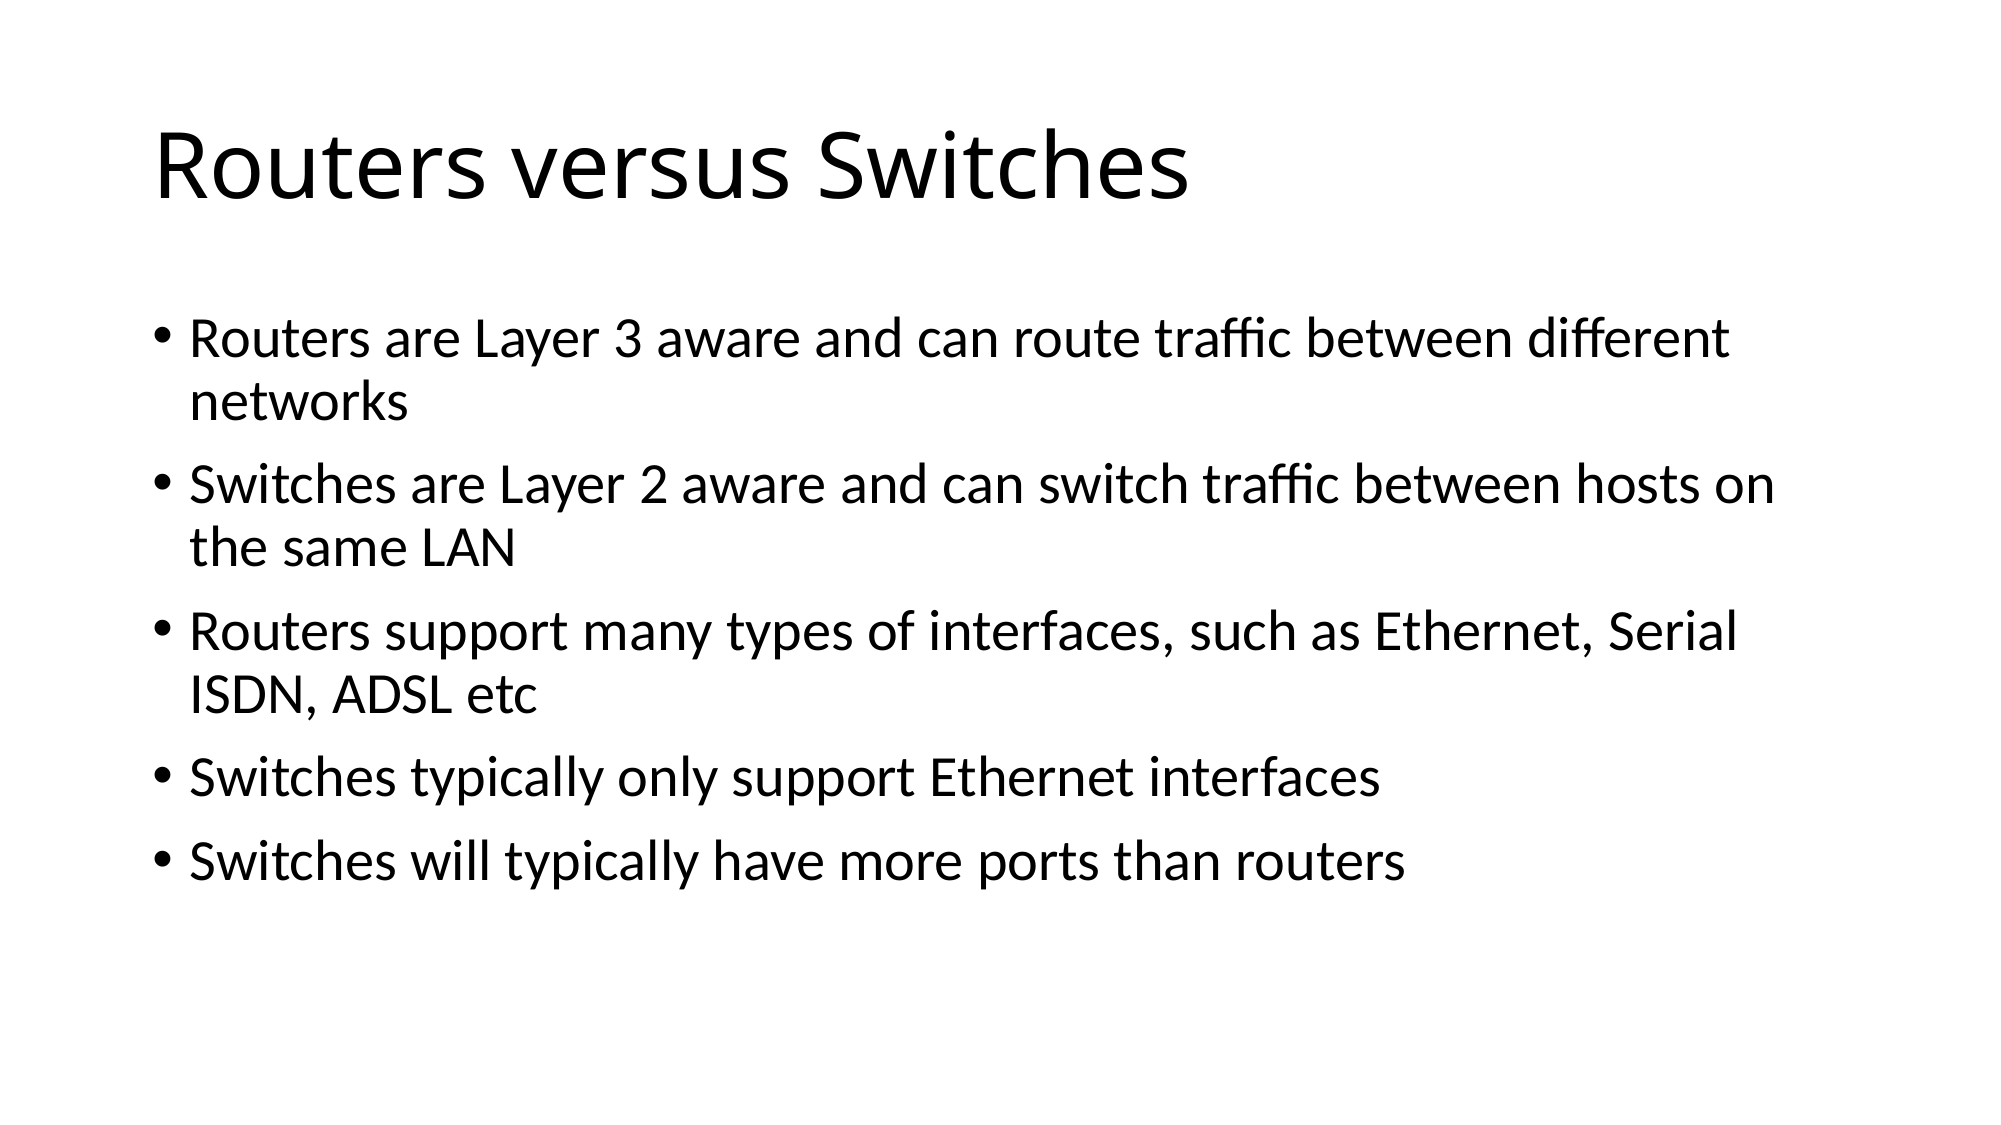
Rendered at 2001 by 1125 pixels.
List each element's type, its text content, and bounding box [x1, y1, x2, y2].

list Routers are Layer 3 aware and can route traffic between different networks Switches are Layer 2 aware and can switch traffic between hosts on the same LAN Routers support many types of interfaces, such as Ethernet, Serial ISDN, ADSL etc Switches typically only support Ethernet interfaces Switches will typically have more ports than routers [137, 299, 1863, 1014]
title Routers versus Switches [137, 59, 1863, 278]
